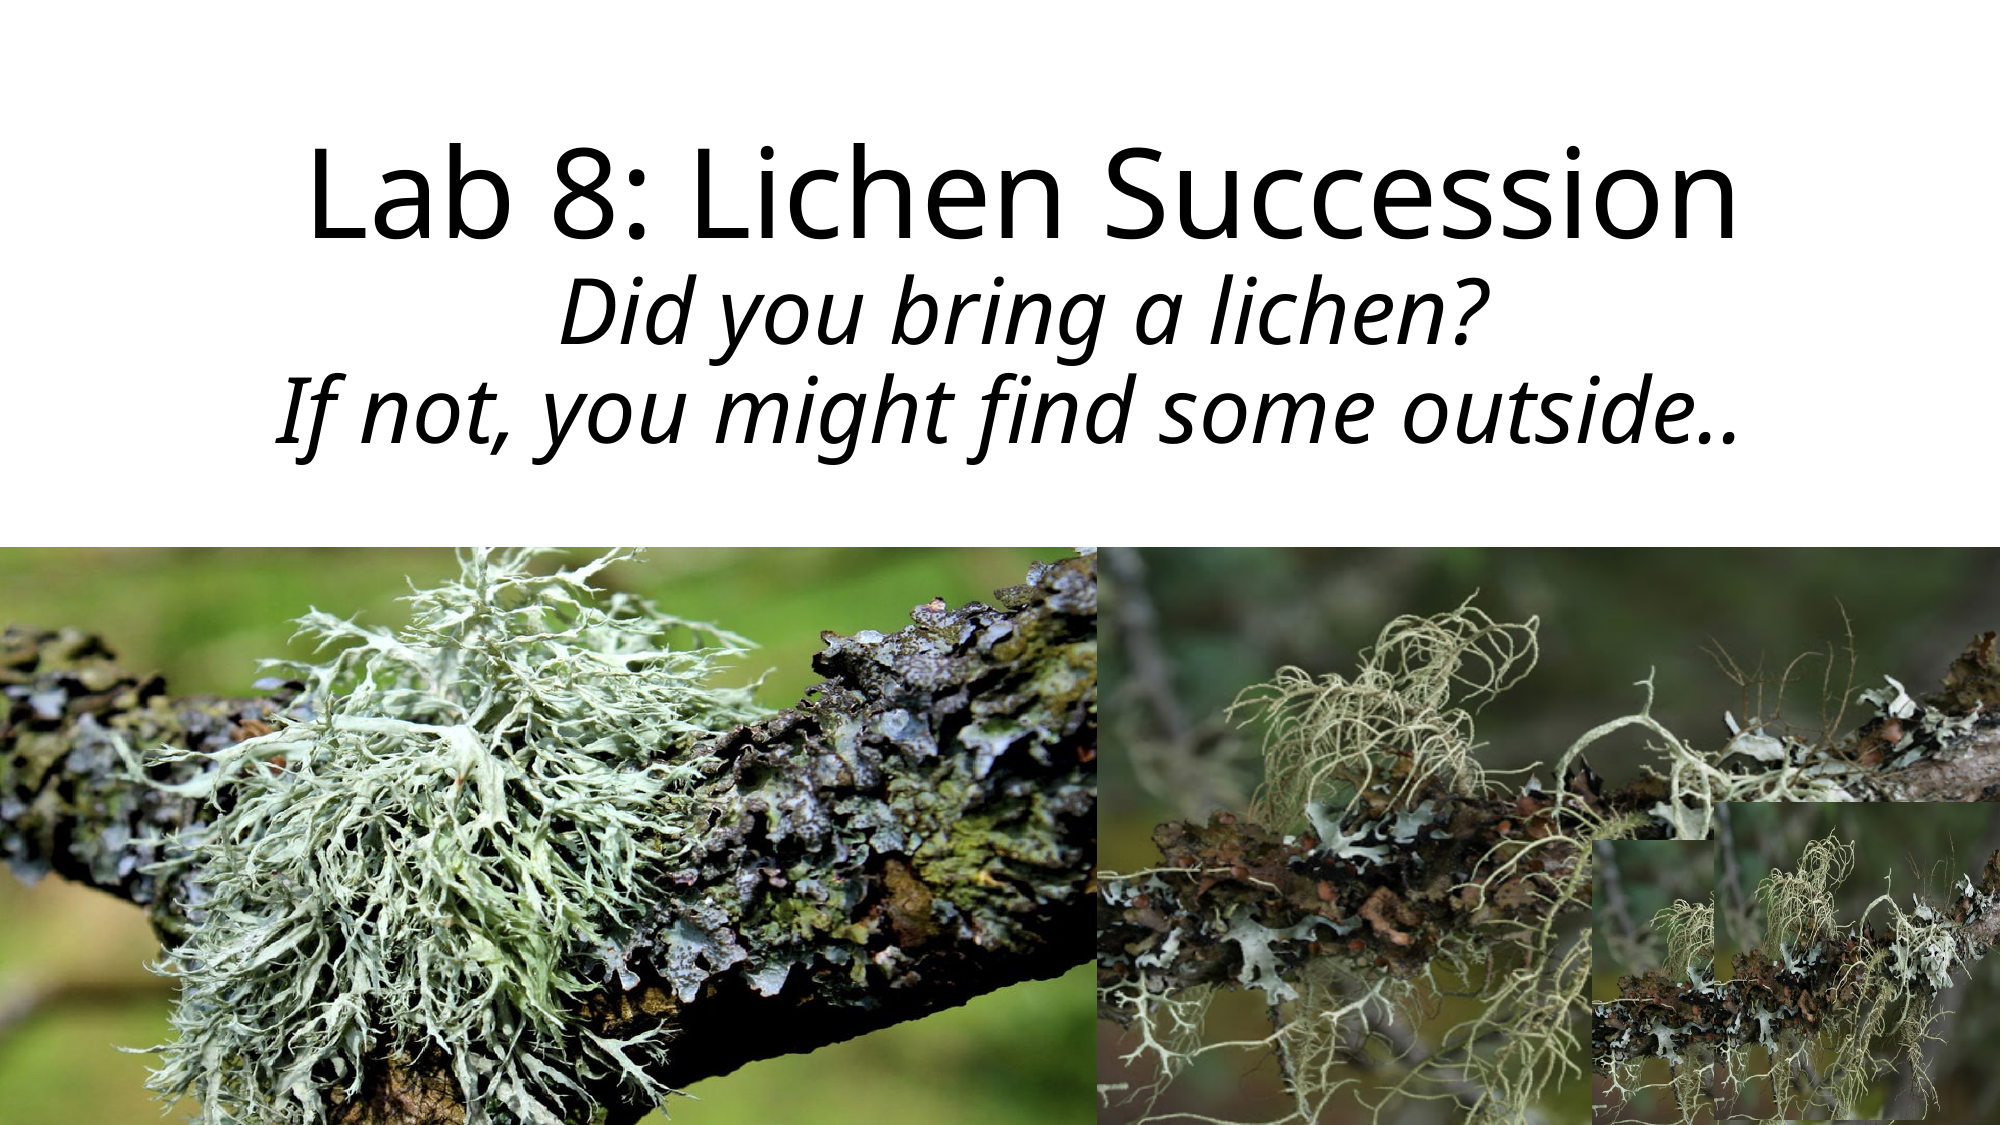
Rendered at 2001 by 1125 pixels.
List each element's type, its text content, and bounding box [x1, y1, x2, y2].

picture [0, 547, 2000, 1125]
title Lab 8: Lichen Succession Did you bring a lichen? If not, you might find some outside.. [82, 73, 1965, 471]
